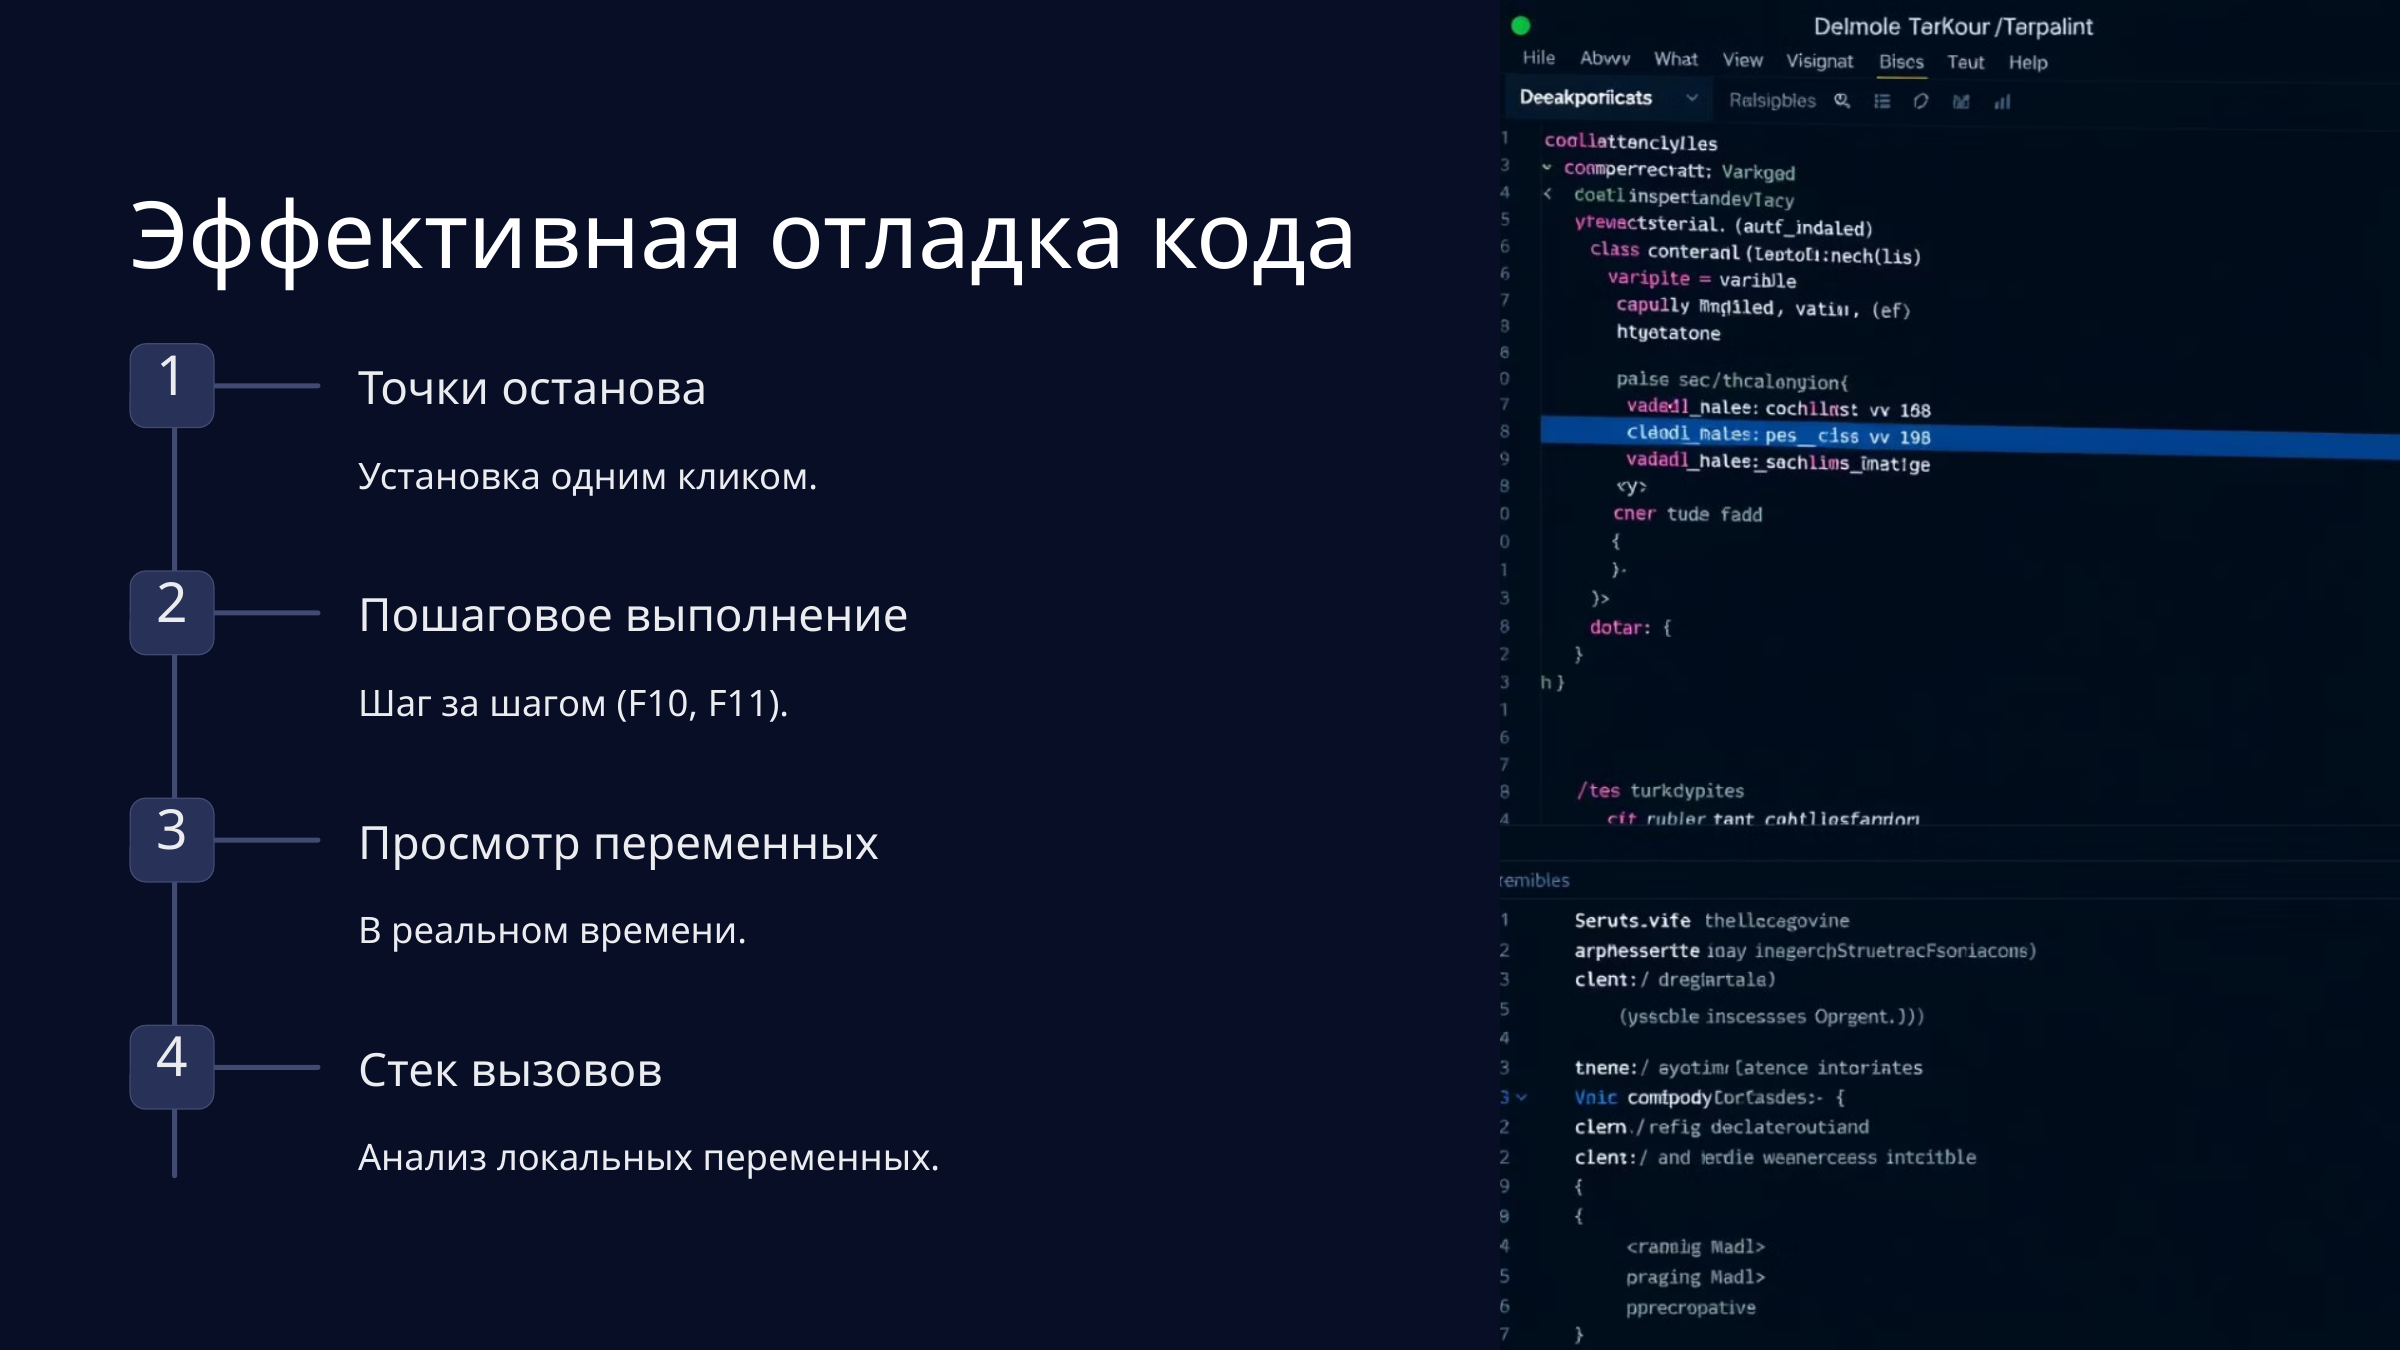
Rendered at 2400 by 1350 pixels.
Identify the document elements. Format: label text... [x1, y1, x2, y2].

text_box [130, 1025, 214, 1110]
text_box [172, 428, 178, 570]
text_box [130, 570, 214, 655]
text_box [172, 882, 178, 1025]
text_box [130, 343, 214, 428]
picture [1499, 0, 2400, 1350]
text_box 3 [144, 805, 200, 875]
text_box [214, 1064, 321, 1070]
text_box [172, 655, 178, 798]
text_box [172, 1110, 178, 1179]
text_box Эффективная отладка кода [130, 171, 1349, 289]
text_box [214, 837, 321, 843]
text_box Пошаговое выполнение [358, 583, 913, 642]
text_box Точки останова [358, 356, 824, 415]
text_box [214, 610, 321, 616]
text_box Установка одним кликом. [358, 437, 1370, 497]
text_box [214, 383, 321, 389]
text_box Просмотр переменных [358, 810, 882, 869]
text_box 4 [144, 1032, 200, 1103]
text_box 2 [144, 578, 200, 648]
text_box В реальном времени. [358, 891, 1370, 951]
text_box Шаг за шагом (F10, F11). [358, 664, 1370, 724]
text_box 1 [144, 350, 200, 421]
text_box Стек вызовов [358, 1038, 824, 1097]
text_box [130, 798, 214, 882]
text_box Анализ локальных переменных. [358, 1118, 1370, 1179]
